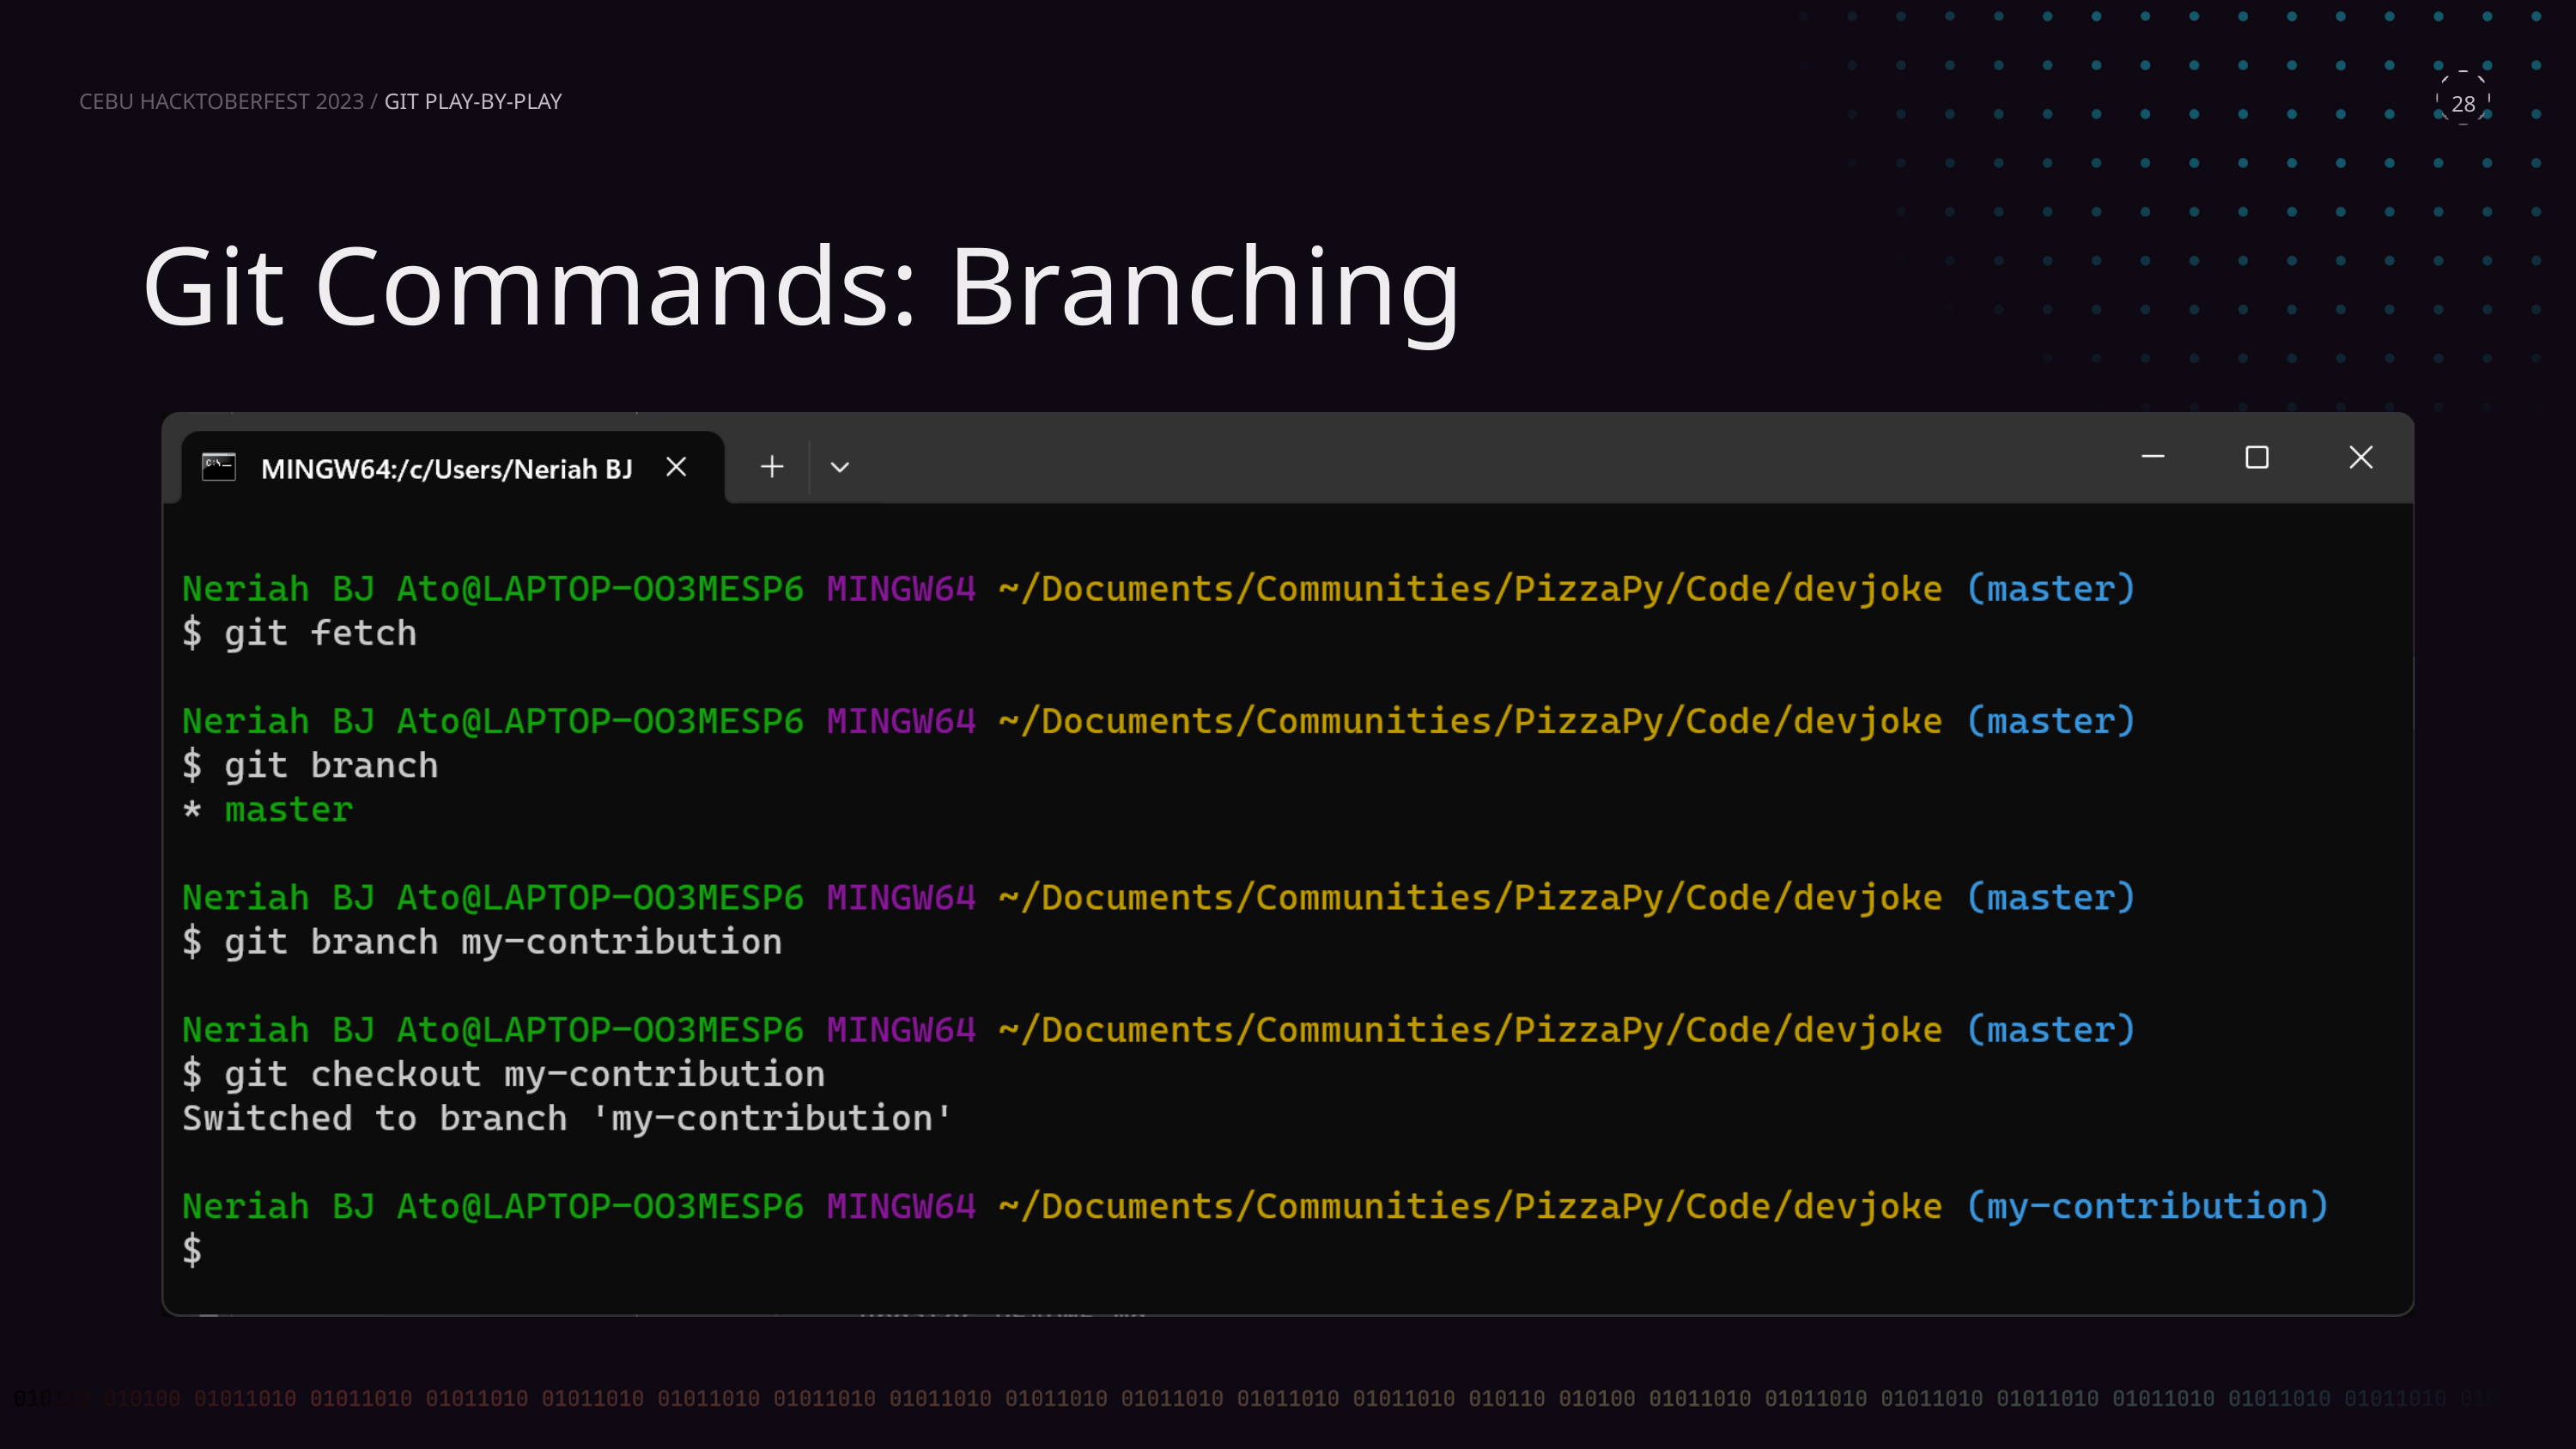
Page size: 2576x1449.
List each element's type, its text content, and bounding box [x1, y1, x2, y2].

text_box Git Commands: Branching [140, 217, 2494, 361]
picture [0, 0, 2576, 1449]
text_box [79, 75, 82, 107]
